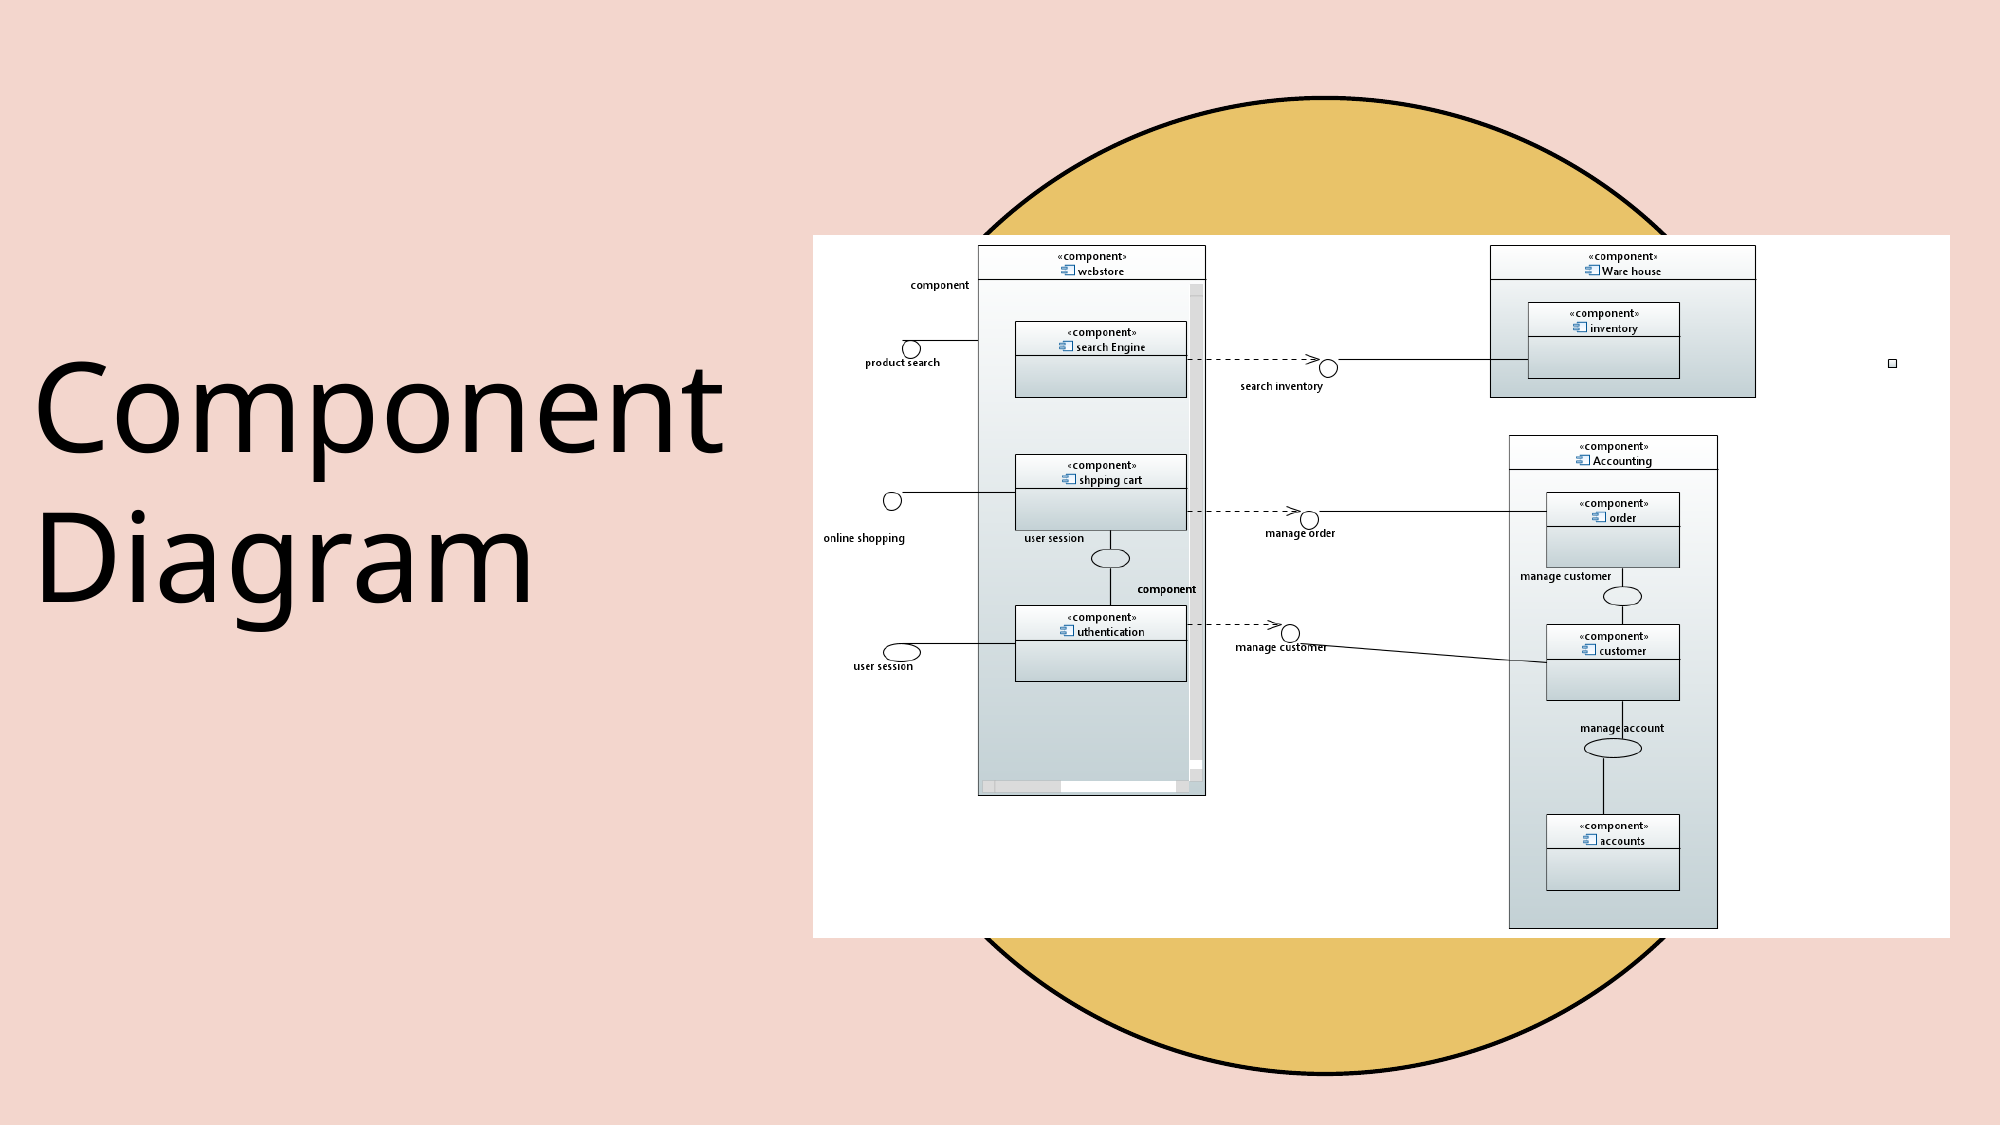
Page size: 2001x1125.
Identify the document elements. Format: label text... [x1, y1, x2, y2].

title Component Diagram [16, 319, 802, 638]
picture [813, 235, 1950, 938]
